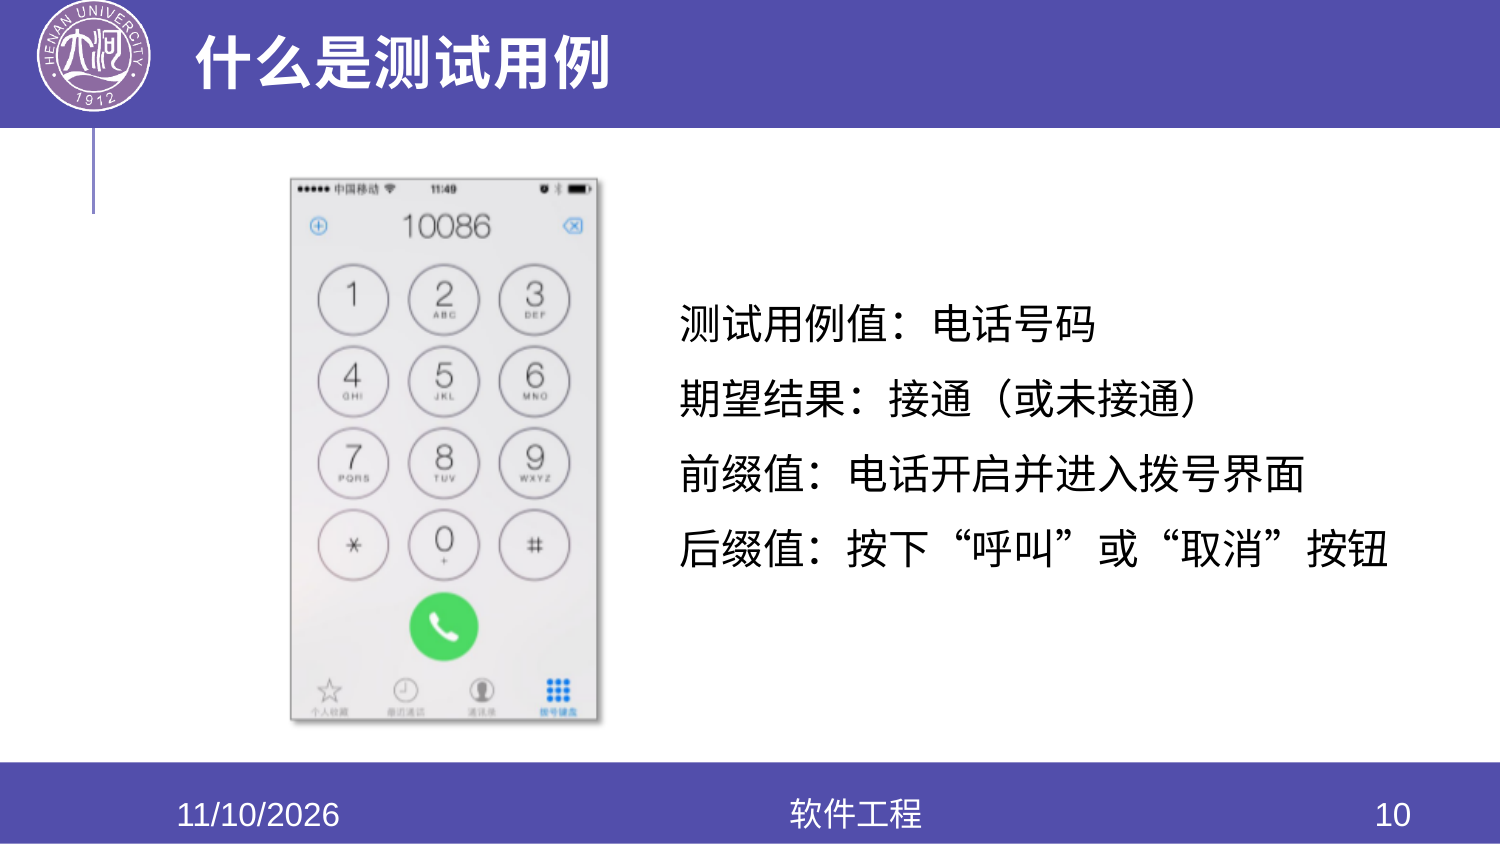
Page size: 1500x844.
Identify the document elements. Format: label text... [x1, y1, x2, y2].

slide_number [126, 796, 391, 830]
title 什么是测试用例 [179, 0, 1454, 136]
slide_number 10 [1333, 796, 1454, 830]
footer 软件工程 [391, 796, 1322, 830]
text_box 测试用例值：电话号码 期望结果：接通（或未接通） 前缀值：电话开启并进入拨号界面 后缀值：按下“呼叫”或“取消”按钮 [664, 290, 1415, 630]
picture [281, 168, 612, 740]
